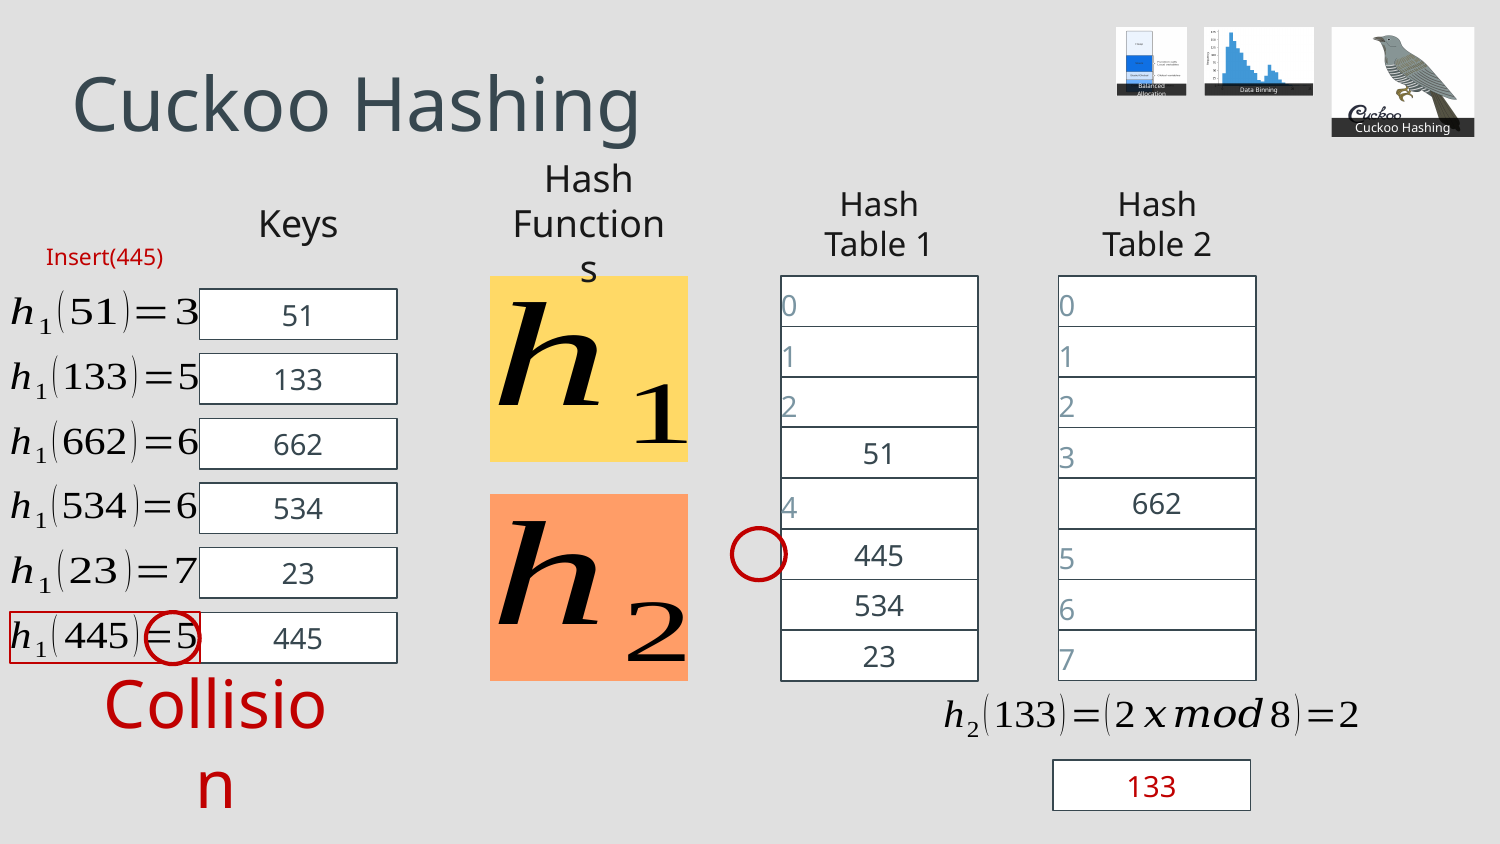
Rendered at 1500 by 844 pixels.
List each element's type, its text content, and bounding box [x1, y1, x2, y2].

text_box Collision [70, 689, 362, 794]
text_box [181, 610, 202, 631]
text_box 133 [1051, 758, 1252, 813]
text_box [1116, 26, 1187, 96]
text_box [729, 526, 775, 583]
text_box Insert(445) [0, 229, 233, 284]
title Cuckoo Hashing [56, 40, 909, 167]
text_box Hash Table 1 [779, 168, 980, 276]
text_box 445 [202, 610, 399, 665]
text_box 51 [198, 287, 399, 342]
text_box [1204, 26, 1314, 96]
text_box 133 [198, 352, 399, 406]
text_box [780, 275, 979, 681]
text_box 534 [198, 481, 399, 536]
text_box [1331, 26, 1475, 138]
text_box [1058, 275, 1257, 681]
text_box [143, 610, 202, 667]
text_box Hash Functions [488, 167, 690, 278]
text_box Keys [198, 167, 399, 278]
text_box Hash Table 2 [1056, 168, 1258, 276]
text_box [184, 645, 202, 665]
text_box [8, 610, 165, 665]
text_box 23 [198, 546, 399, 600]
text_box 662 [198, 416, 399, 471]
